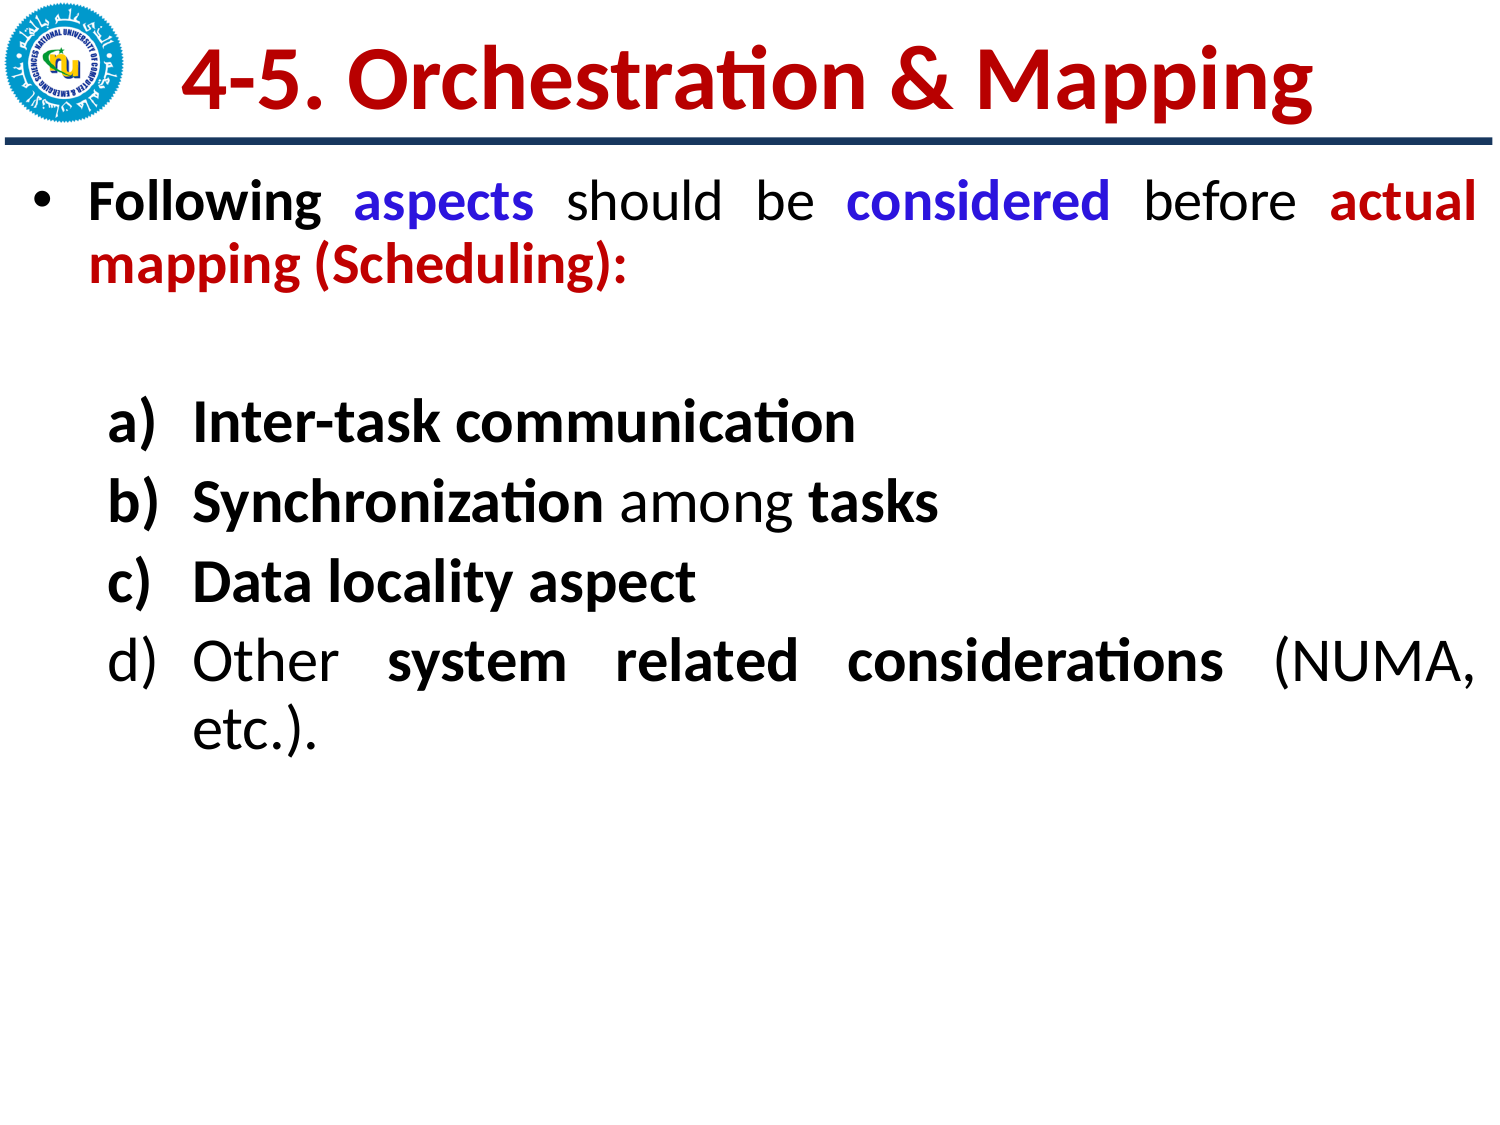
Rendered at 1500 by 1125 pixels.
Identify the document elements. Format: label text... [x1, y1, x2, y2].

title 4-5. Orchestration & Mapping [4, 7, 1493, 135]
picture [4, 2, 124, 7]
list Following aspects should be considered before actual mapping (Scheduling): Inter-task communication Synchronization among tasks Data locality aspect Other system related considerations (NUMA, etc.). [17, 162, 1493, 1088]
text_box [3, 135, 1494, 147]
